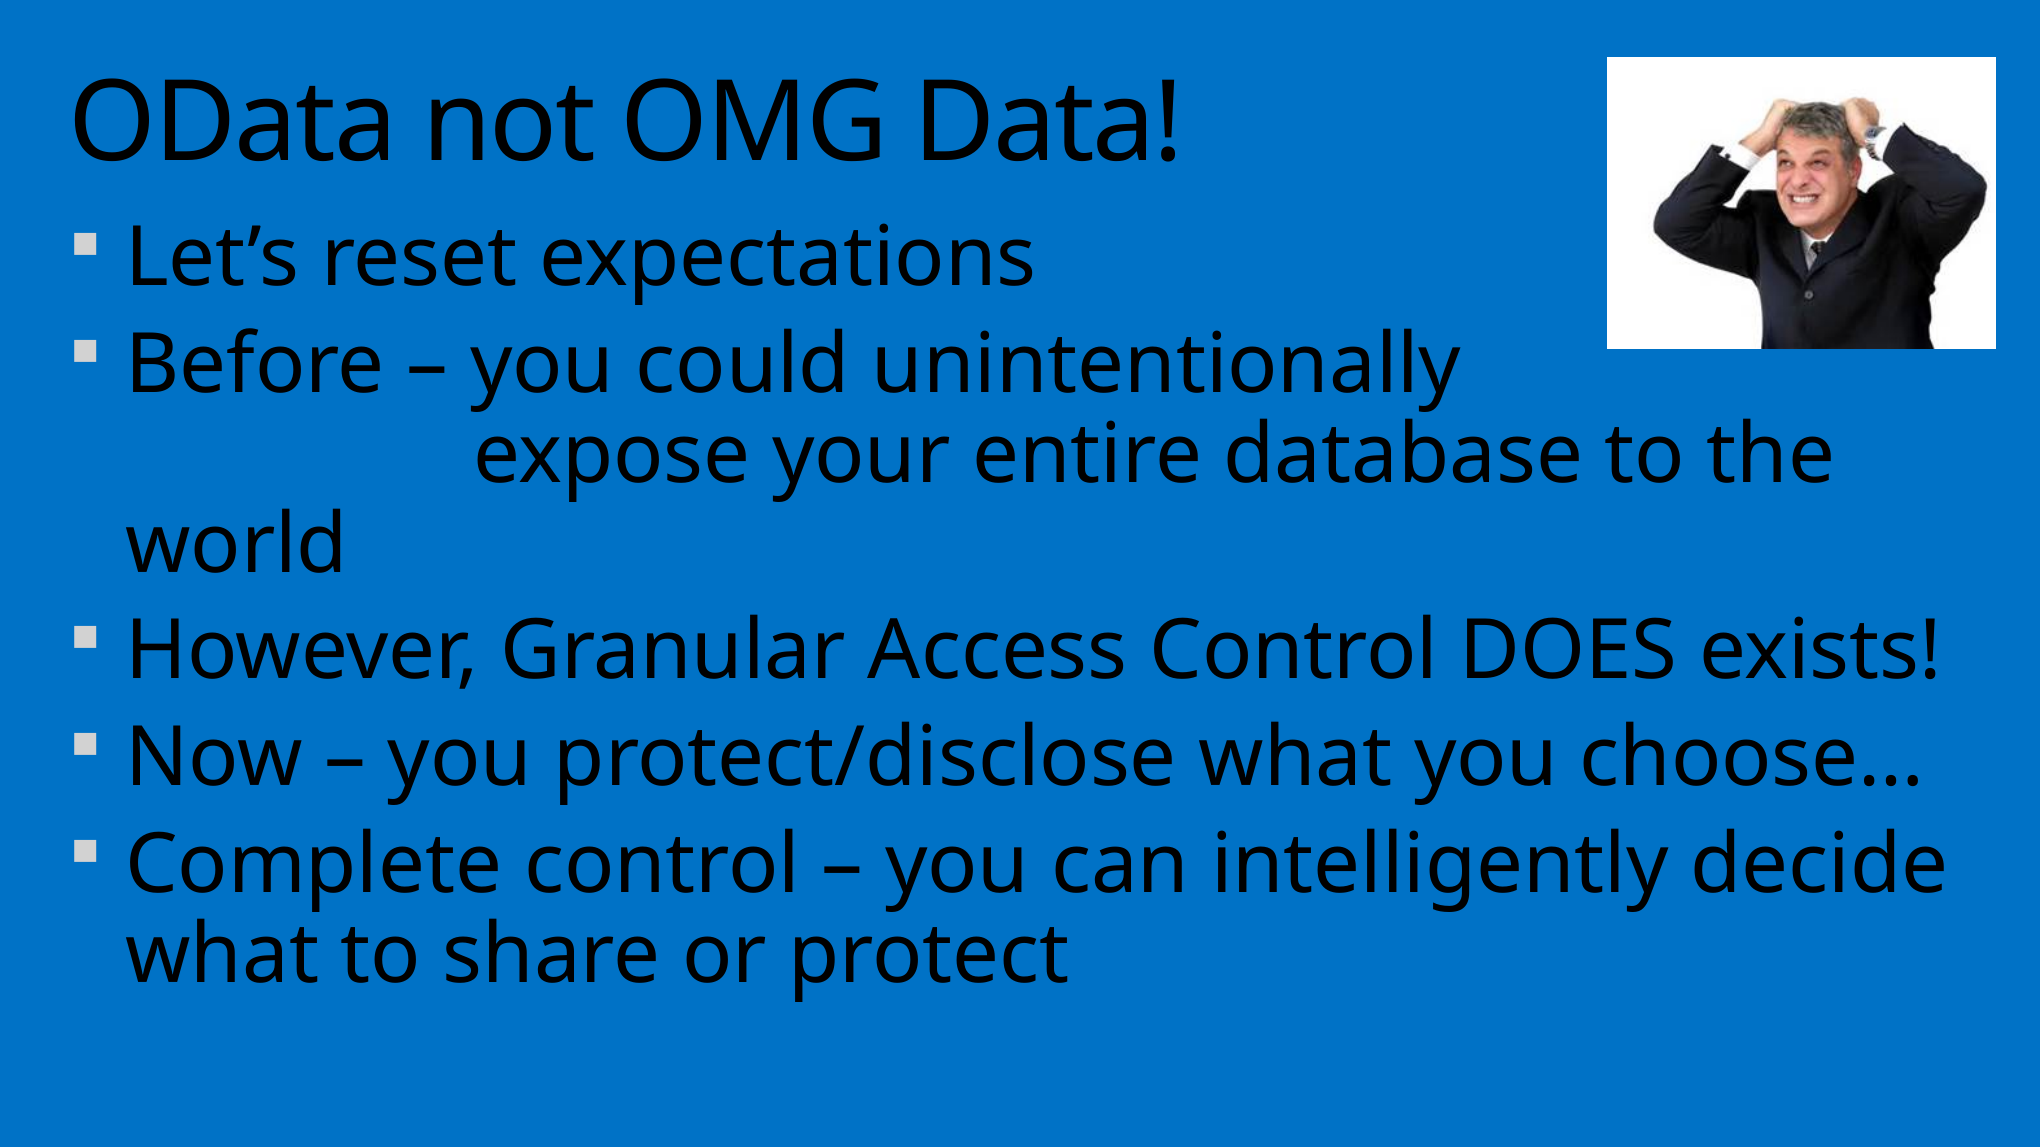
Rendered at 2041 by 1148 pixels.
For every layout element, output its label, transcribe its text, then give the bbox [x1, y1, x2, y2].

list Let’s reset expectations Before – you could unintentionally expose your entire database to the world However, Granular Access Control DOES exists! Now – you protect/disclose what you choose… Complete control – you can intelligently decide what to share or protect [45, 199, 1996, 947]
picture [1607, 57, 1996, 349]
title OData not OMG Data! [45, 48, 1996, 199]
